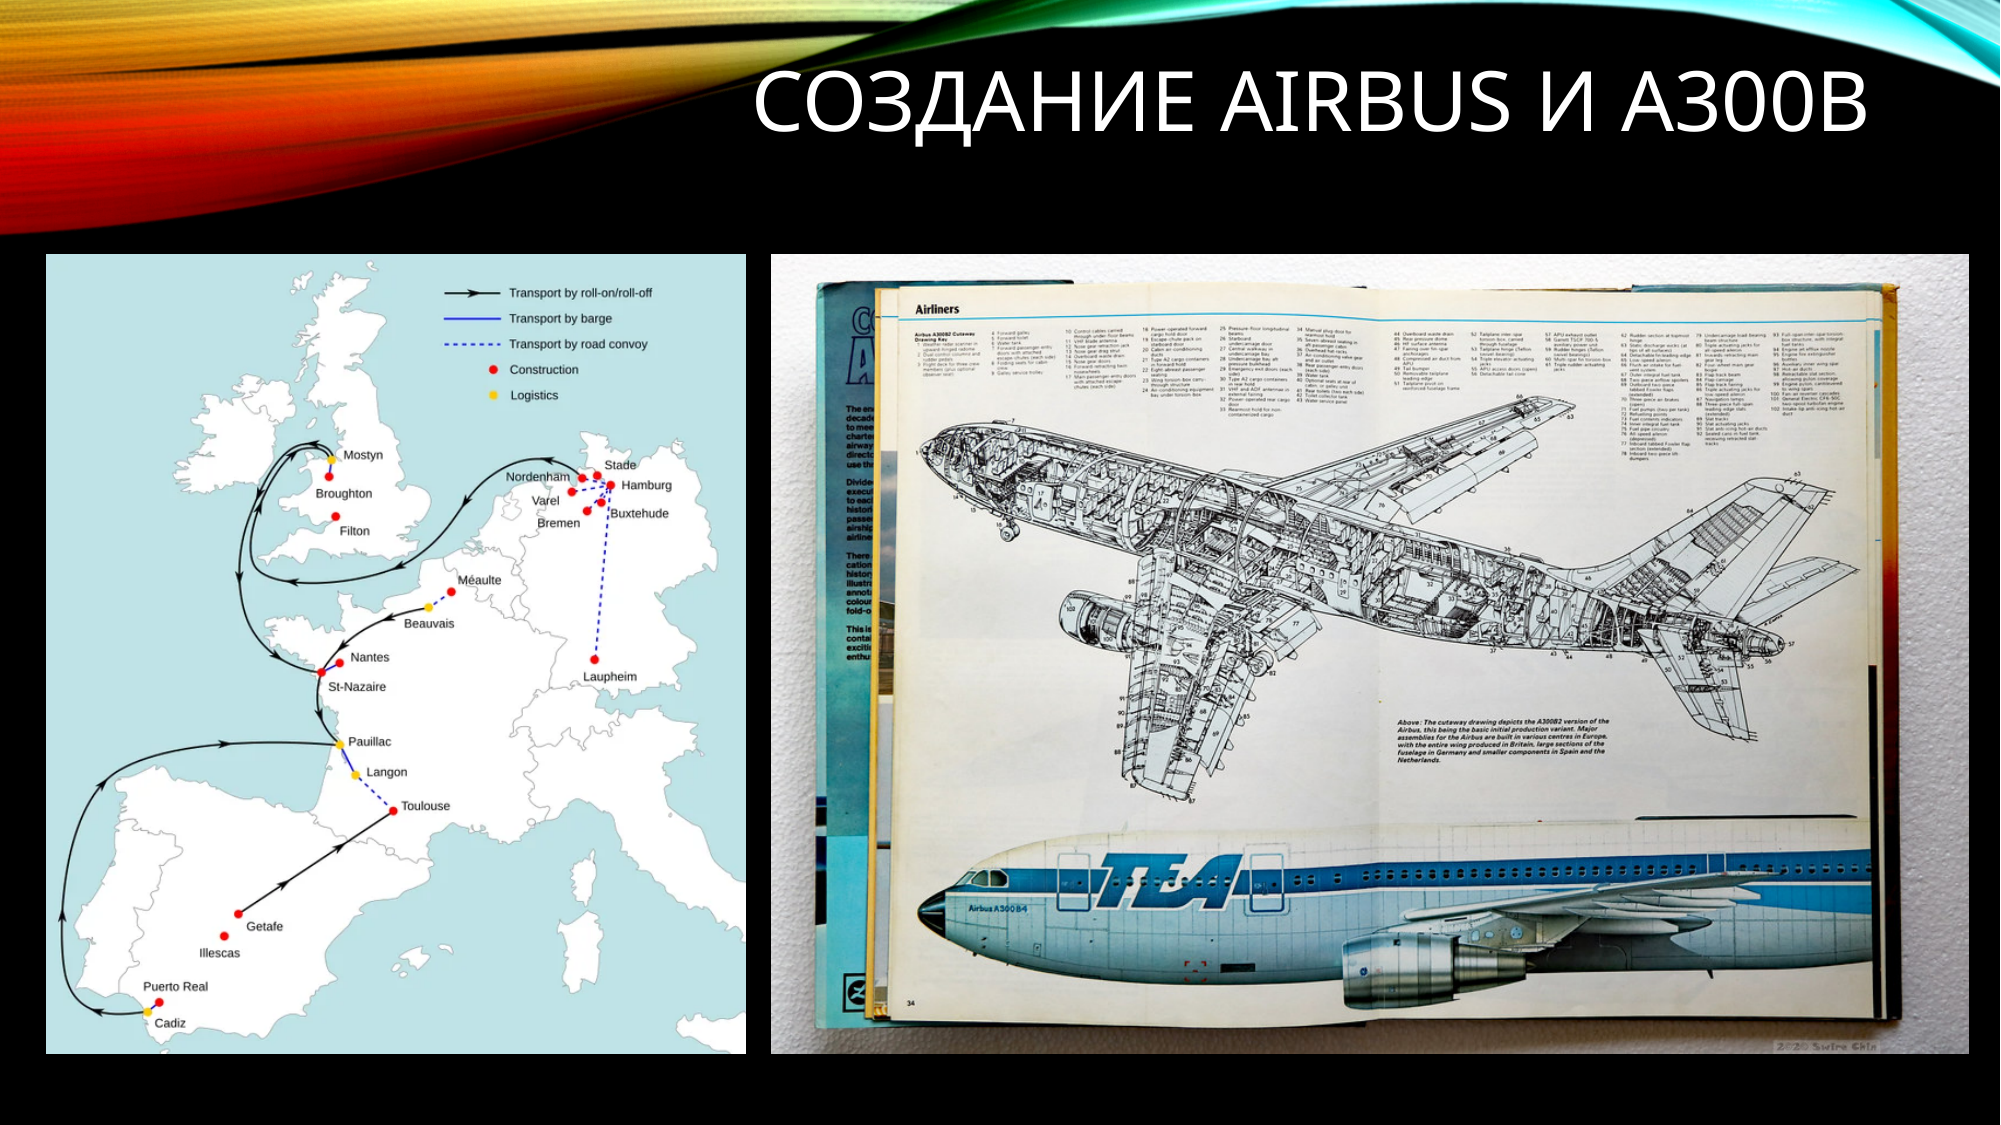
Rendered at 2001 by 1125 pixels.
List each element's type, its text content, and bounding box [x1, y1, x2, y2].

title Создание airbus и A300B [473, 0, 1886, 211]
picture [0, 0, 2000, 237]
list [46, 254, 746, 1055]
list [770, 253, 1970, 1054]
